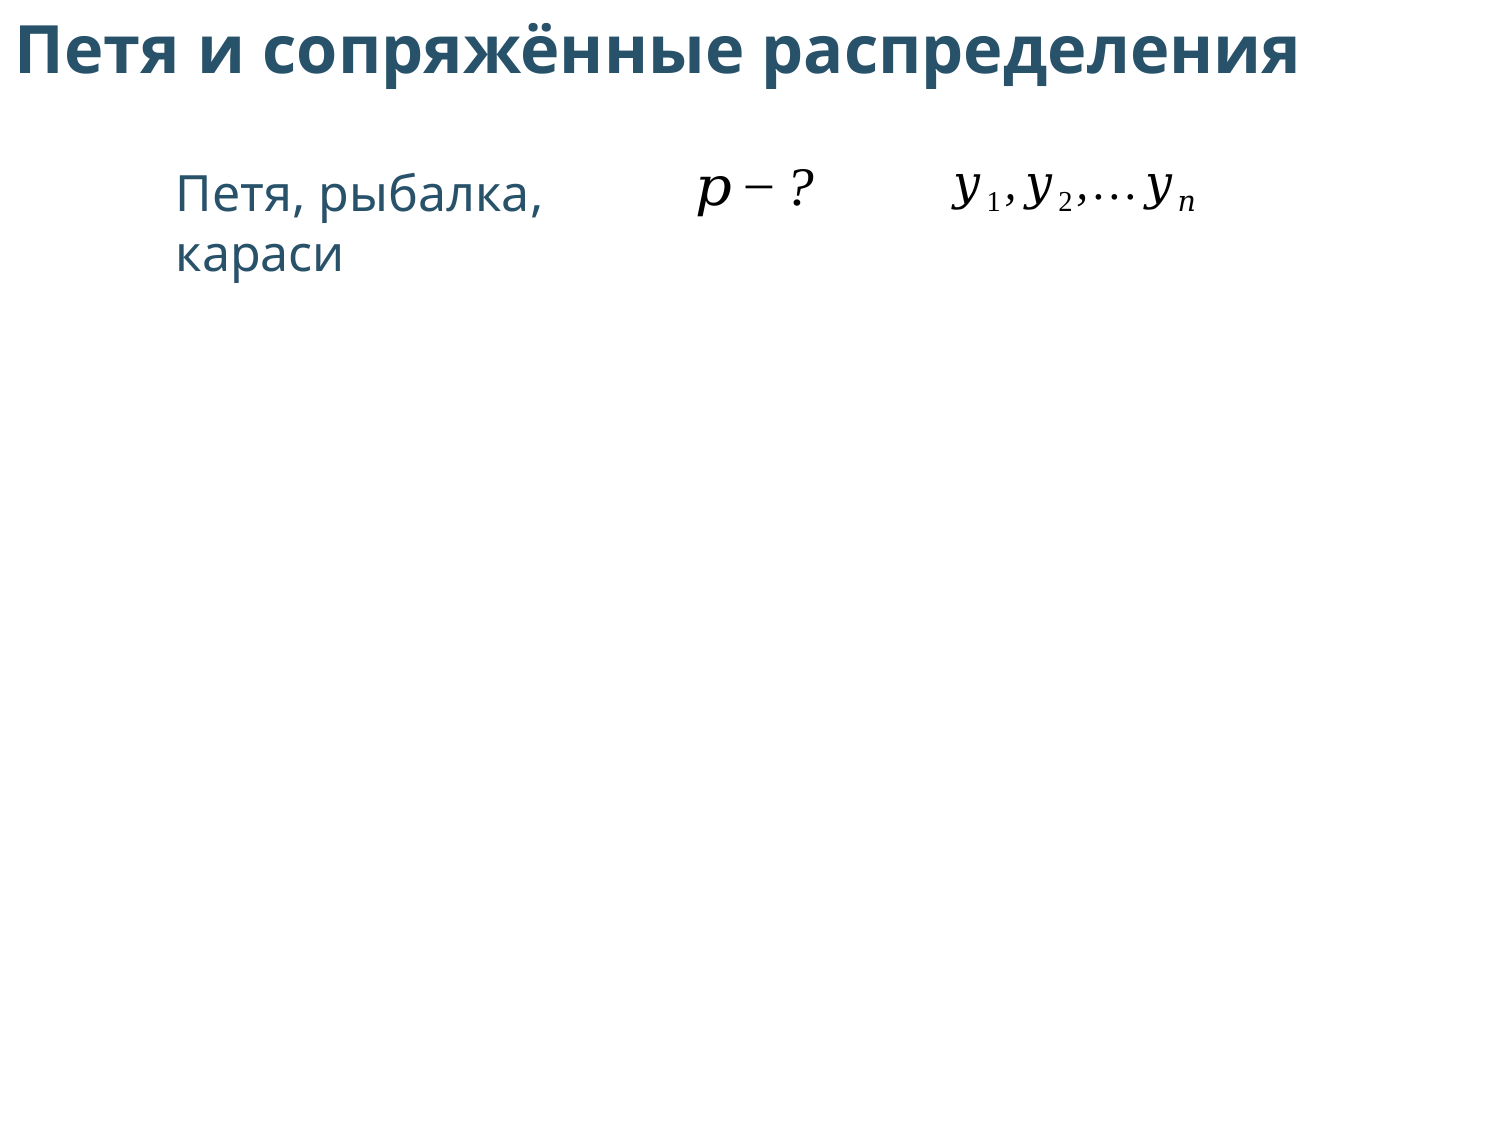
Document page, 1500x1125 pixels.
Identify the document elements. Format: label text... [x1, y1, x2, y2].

text_box Петя, рыбалка, караси [175, 161, 669, 232]
text_box Петя и сопряжённые распределения [0, 0, 1500, 96]
text_box [147, 125, 1329, 250]
